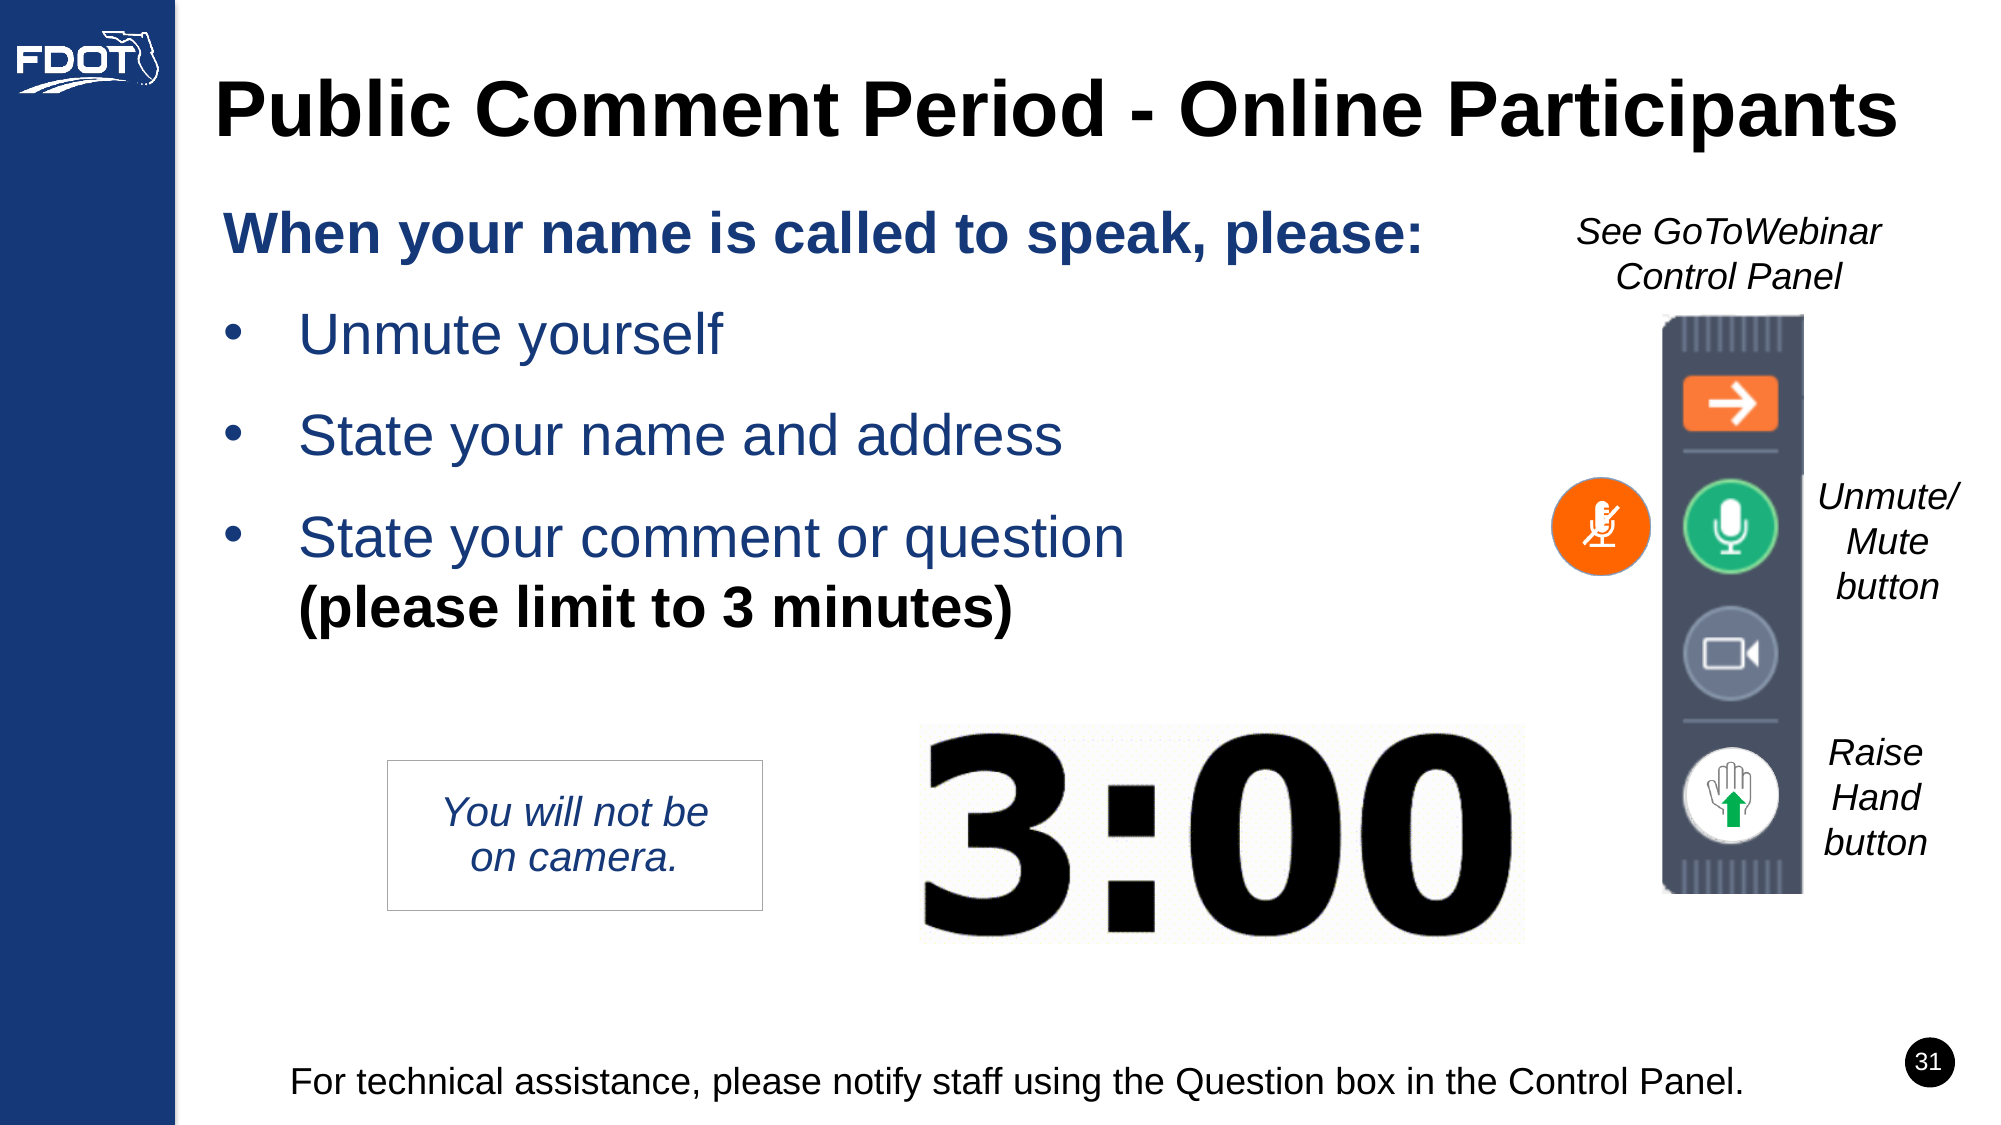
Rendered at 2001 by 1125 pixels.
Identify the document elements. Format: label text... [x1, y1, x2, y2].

text_box For technical assistance, please notify staff using the Question box in the Control Panel. [275, 1049, 1800, 1110]
picture [12, 24, 163, 100]
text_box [1886, 1036, 1963, 1088]
text_box When your name is called to speak, please: Unmute yourself State your name and address State your comment or question (please limit to 3 minutes) [193, 179, 1465, 593]
text_box You will not be on camera. [387, 760, 763, 911]
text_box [1551, 199, 1976, 894]
picture [918, 724, 1526, 945]
text_box Public Comment Period - Online Participants [200, 49, 1963, 138]
